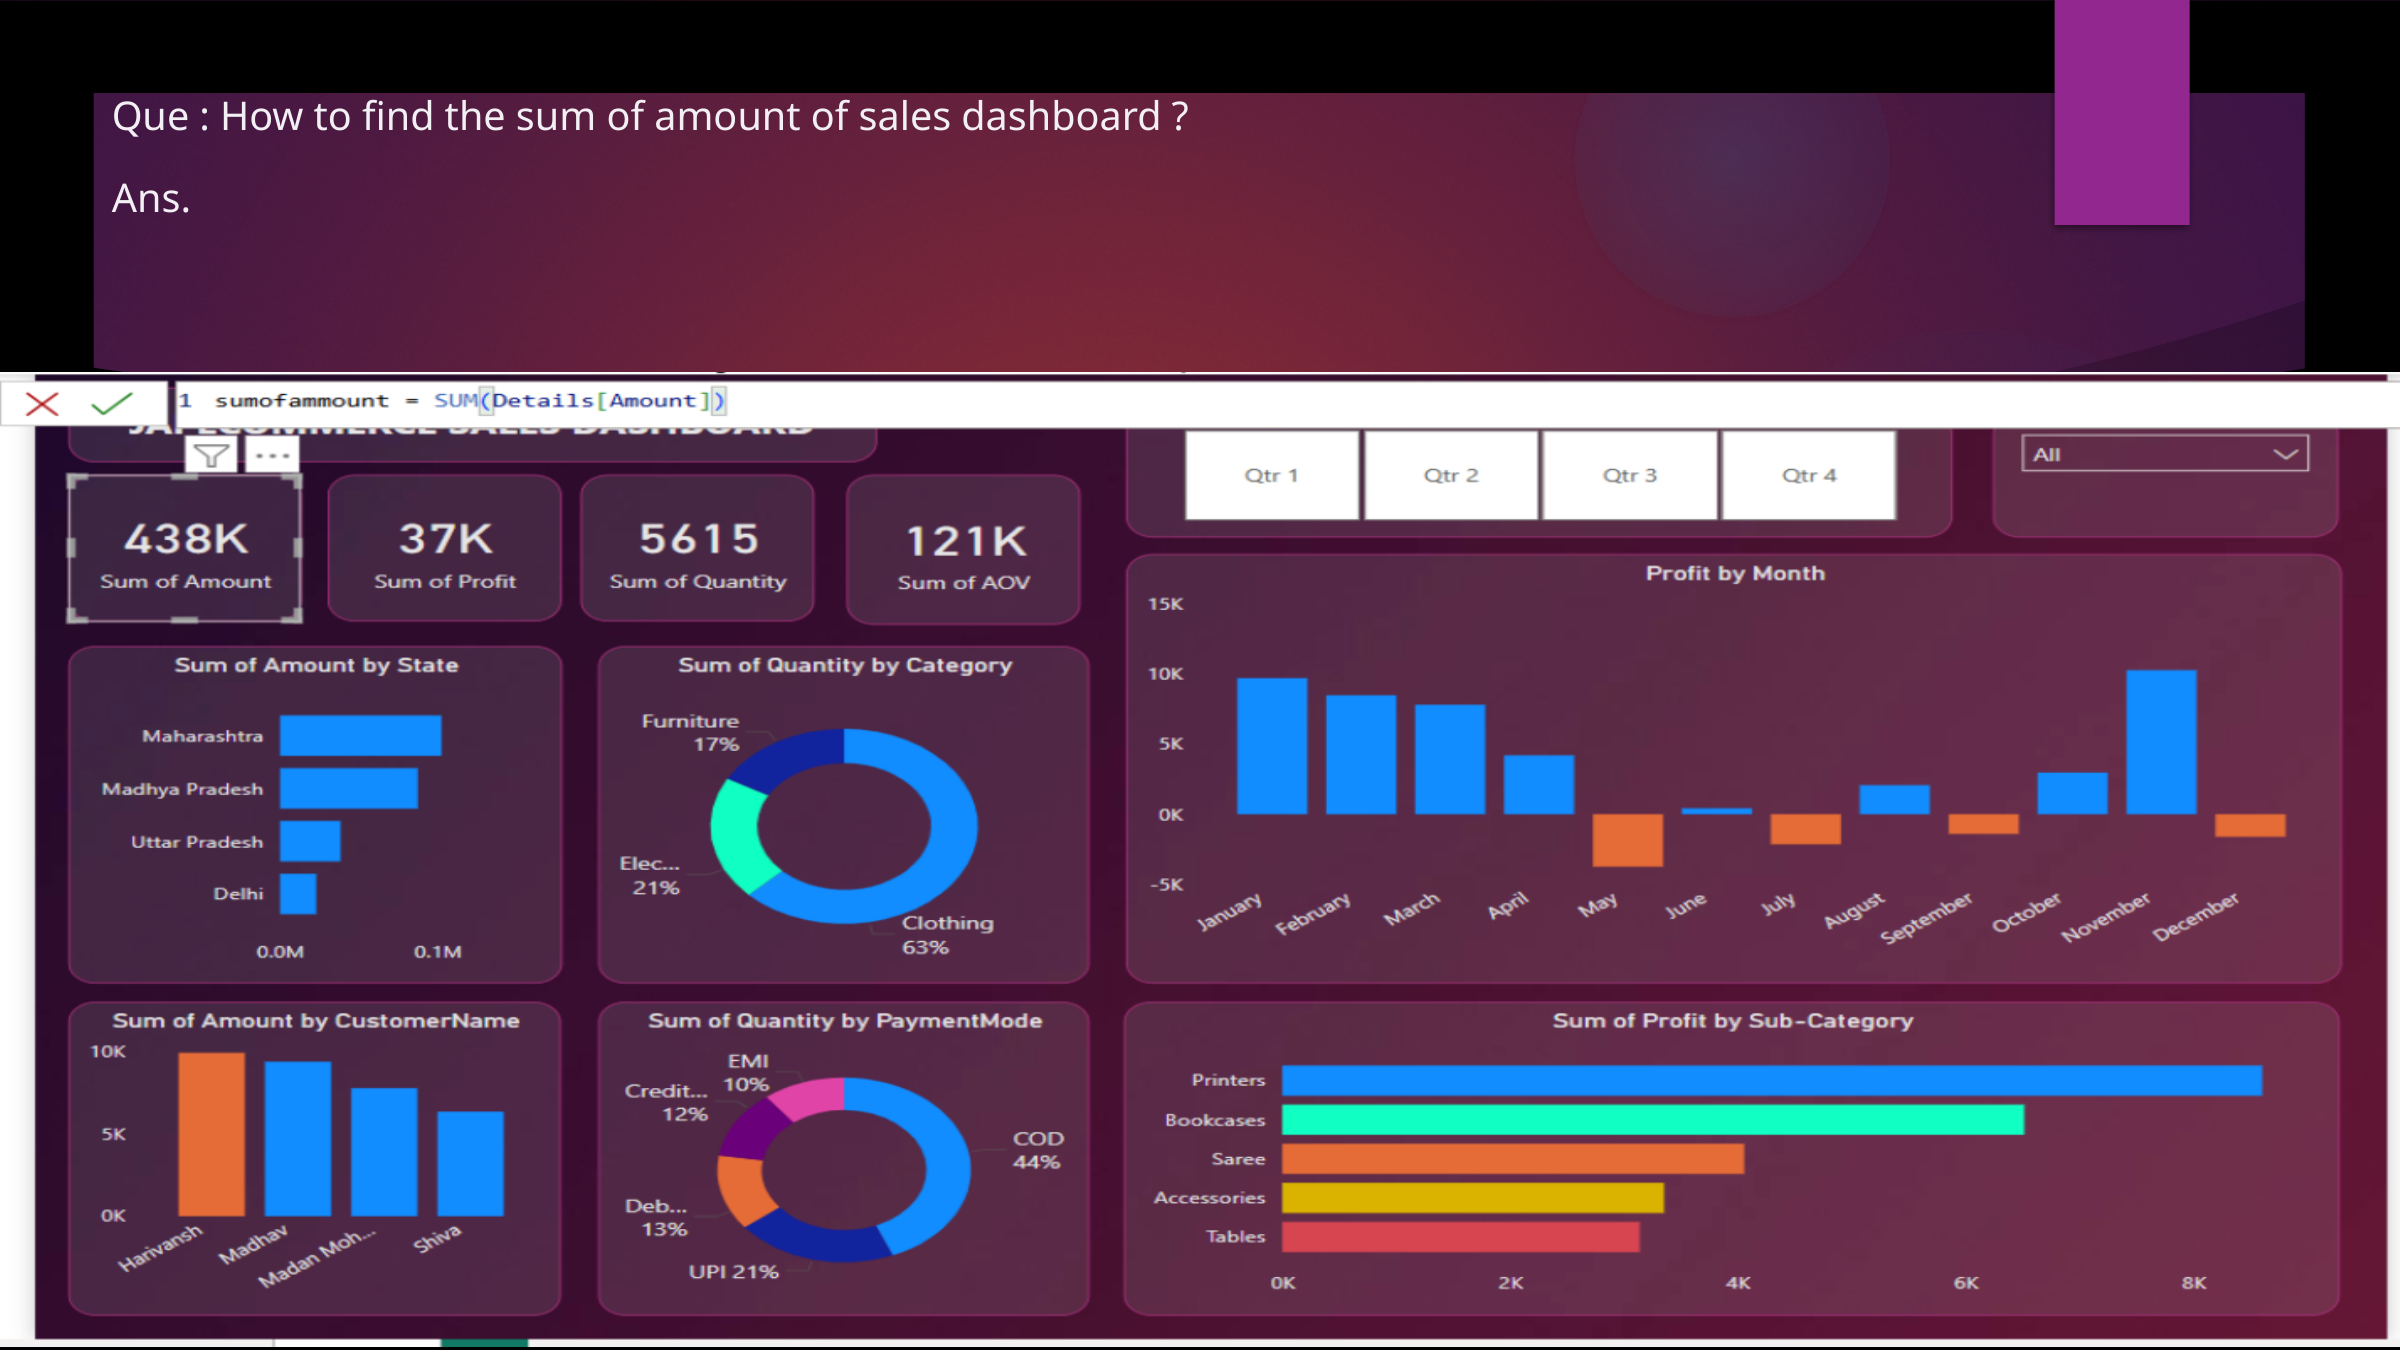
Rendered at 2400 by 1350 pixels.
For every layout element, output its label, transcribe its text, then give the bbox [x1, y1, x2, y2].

text_box Que : How to find the sum of amount of sales dashboard ? [111, 88, 1273, 139]
picture [0, 372, 2400, 1347]
text_box Ans. [111, 170, 512, 221]
